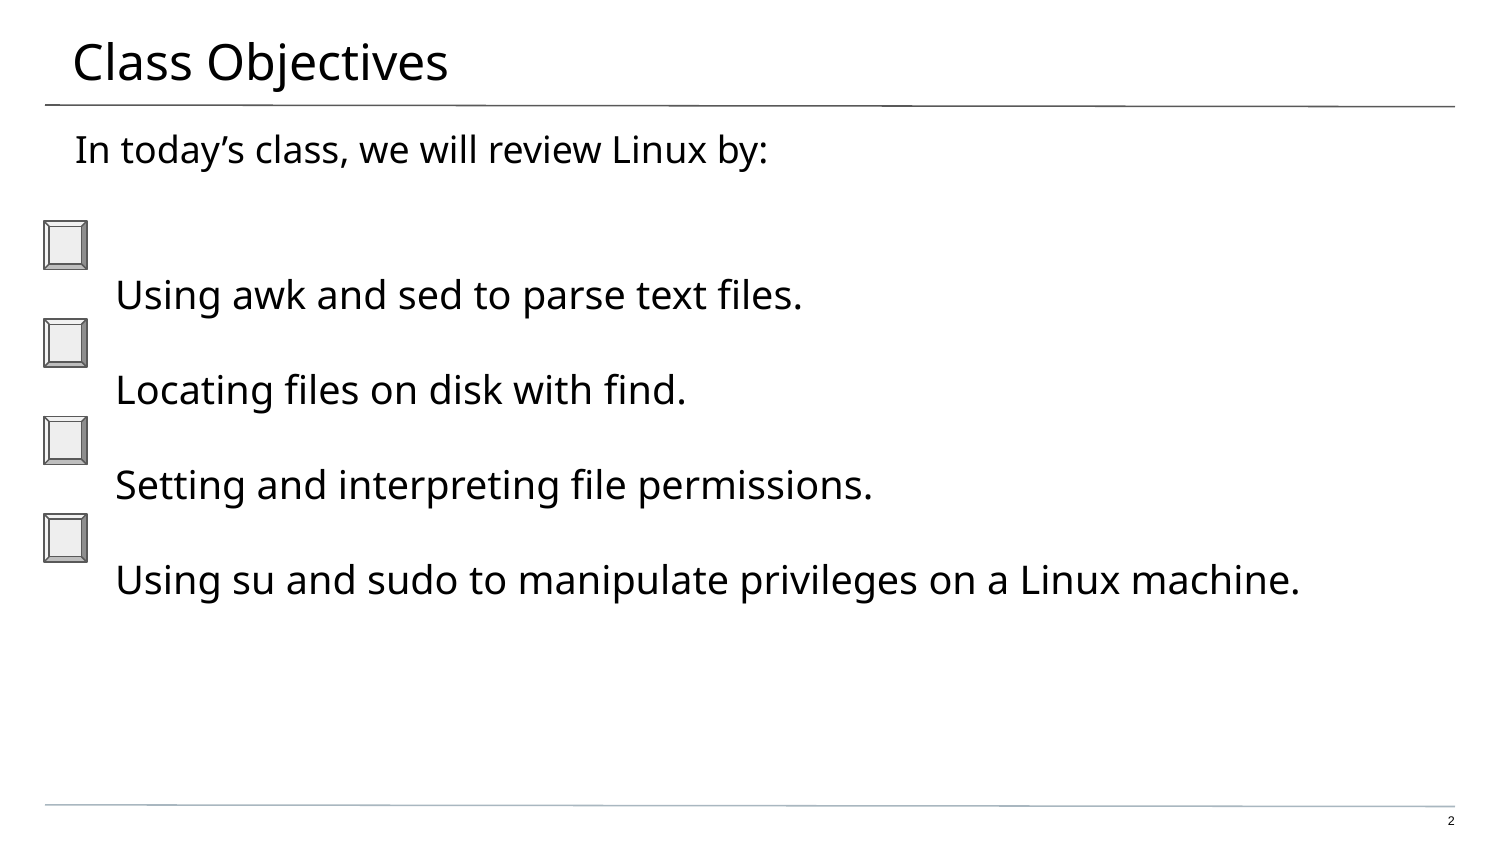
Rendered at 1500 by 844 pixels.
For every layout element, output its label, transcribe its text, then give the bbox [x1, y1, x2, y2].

text_box Using awk and sed to parse text files. Locating files on disk with find. Setting and interpreting file permissions. Using su and sudo to manipulate privileges on a Linux machine. [25, 207, 1472, 781]
text_box [43, 513, 87, 563]
text_box [43, 221, 87, 270]
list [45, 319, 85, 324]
text_box [43, 318, 87, 368]
text_box [43, 416, 87, 465]
slide_number 2 [1412, 813, 1455, 831]
subtitle [46, 514, 85, 519]
subtitle [46, 222, 84, 226]
title Class Objectives [0, 0, 1500, 88]
slide_number 45 [46, 417, 85, 421]
subtitle In today’s class, we will review Linux by: [0, 110, 1500, 171]
